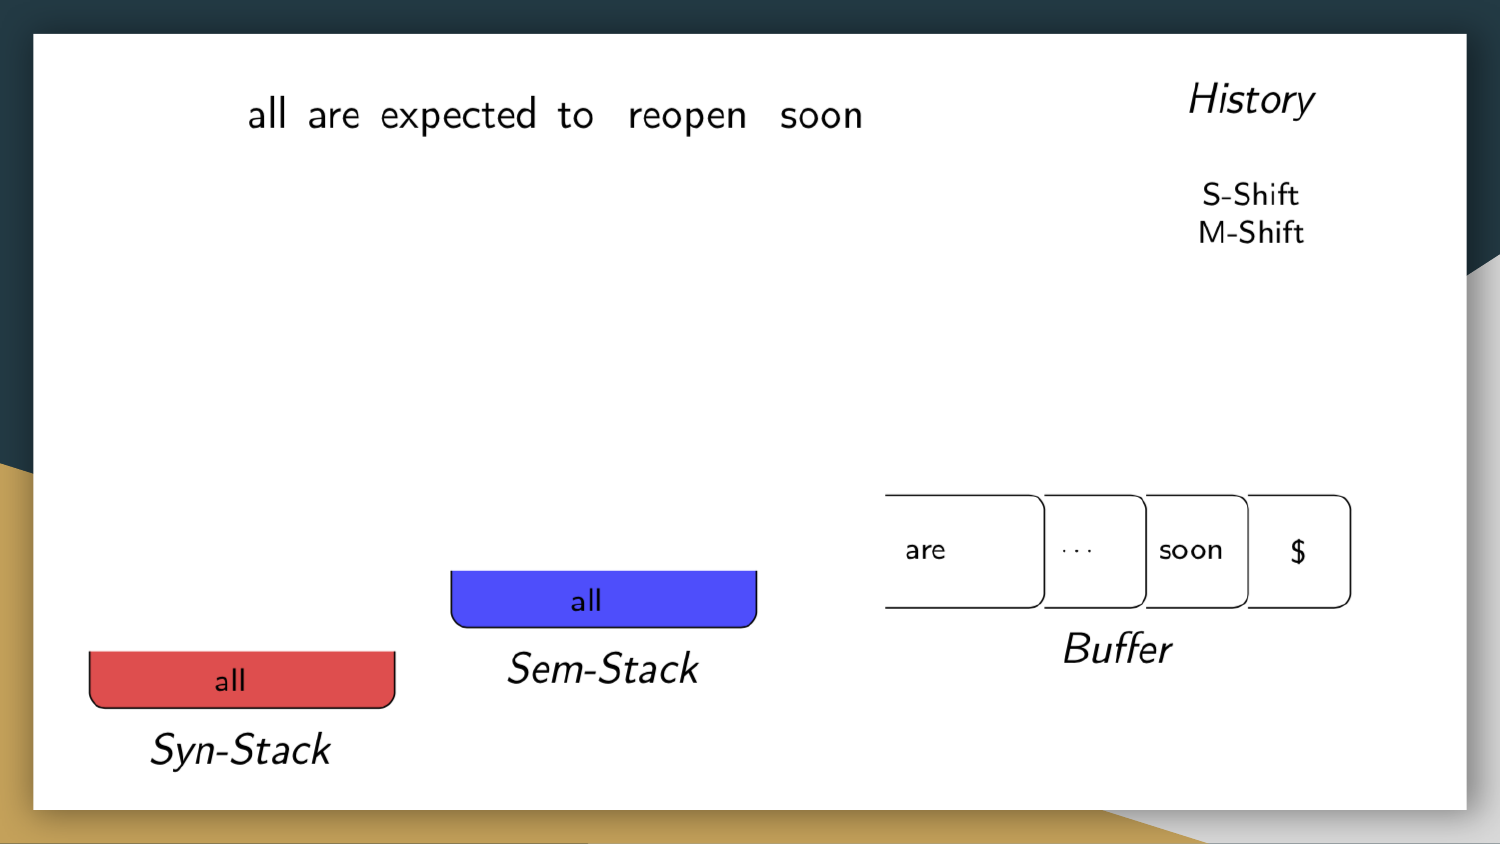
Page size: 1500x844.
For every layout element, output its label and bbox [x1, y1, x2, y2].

picture [69, 38, 1431, 794]
